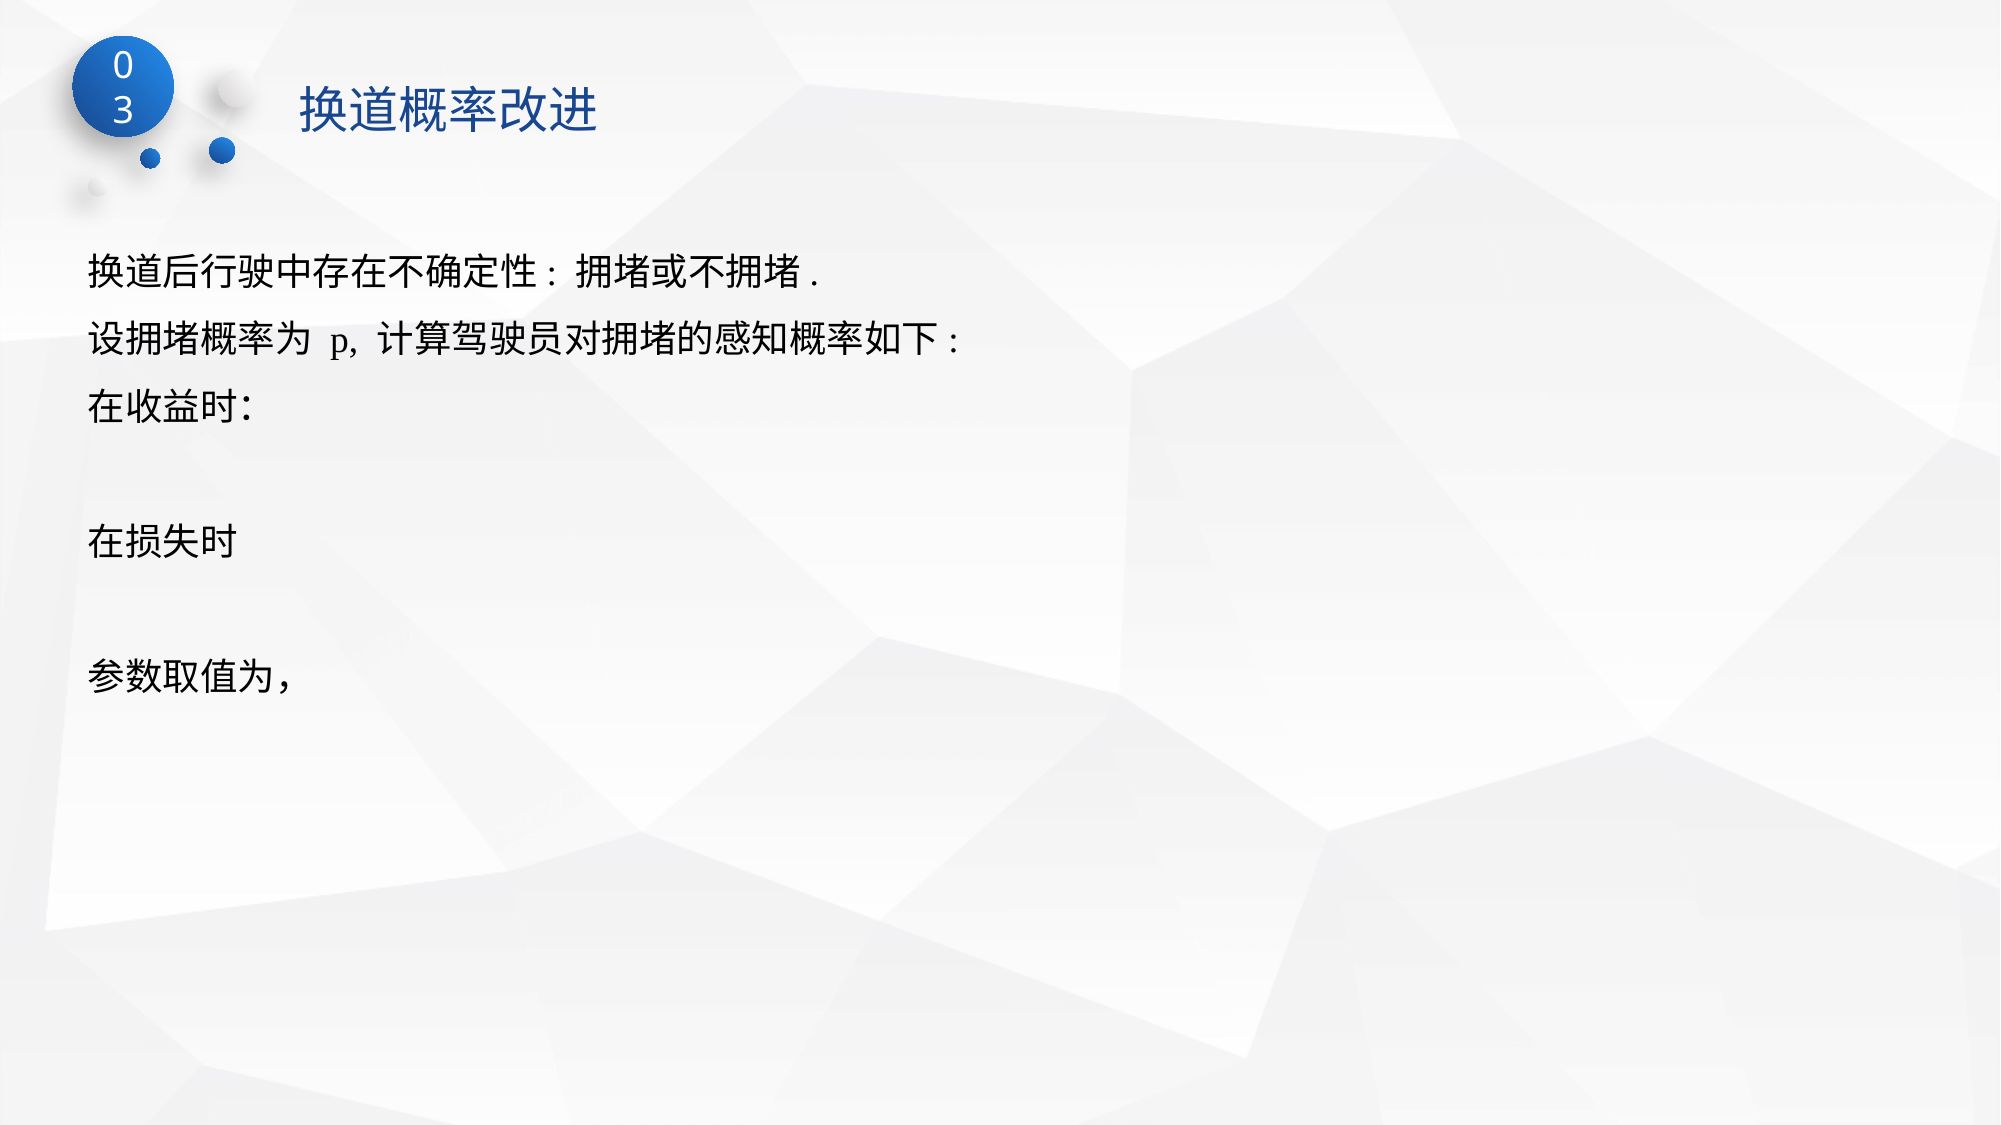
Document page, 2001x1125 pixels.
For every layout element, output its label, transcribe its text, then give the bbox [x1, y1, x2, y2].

picture [0, 0, 2000, 1125]
text_box 换道概率改进 [283, 71, 747, 147]
text_box 03 [71, 34, 175, 138]
